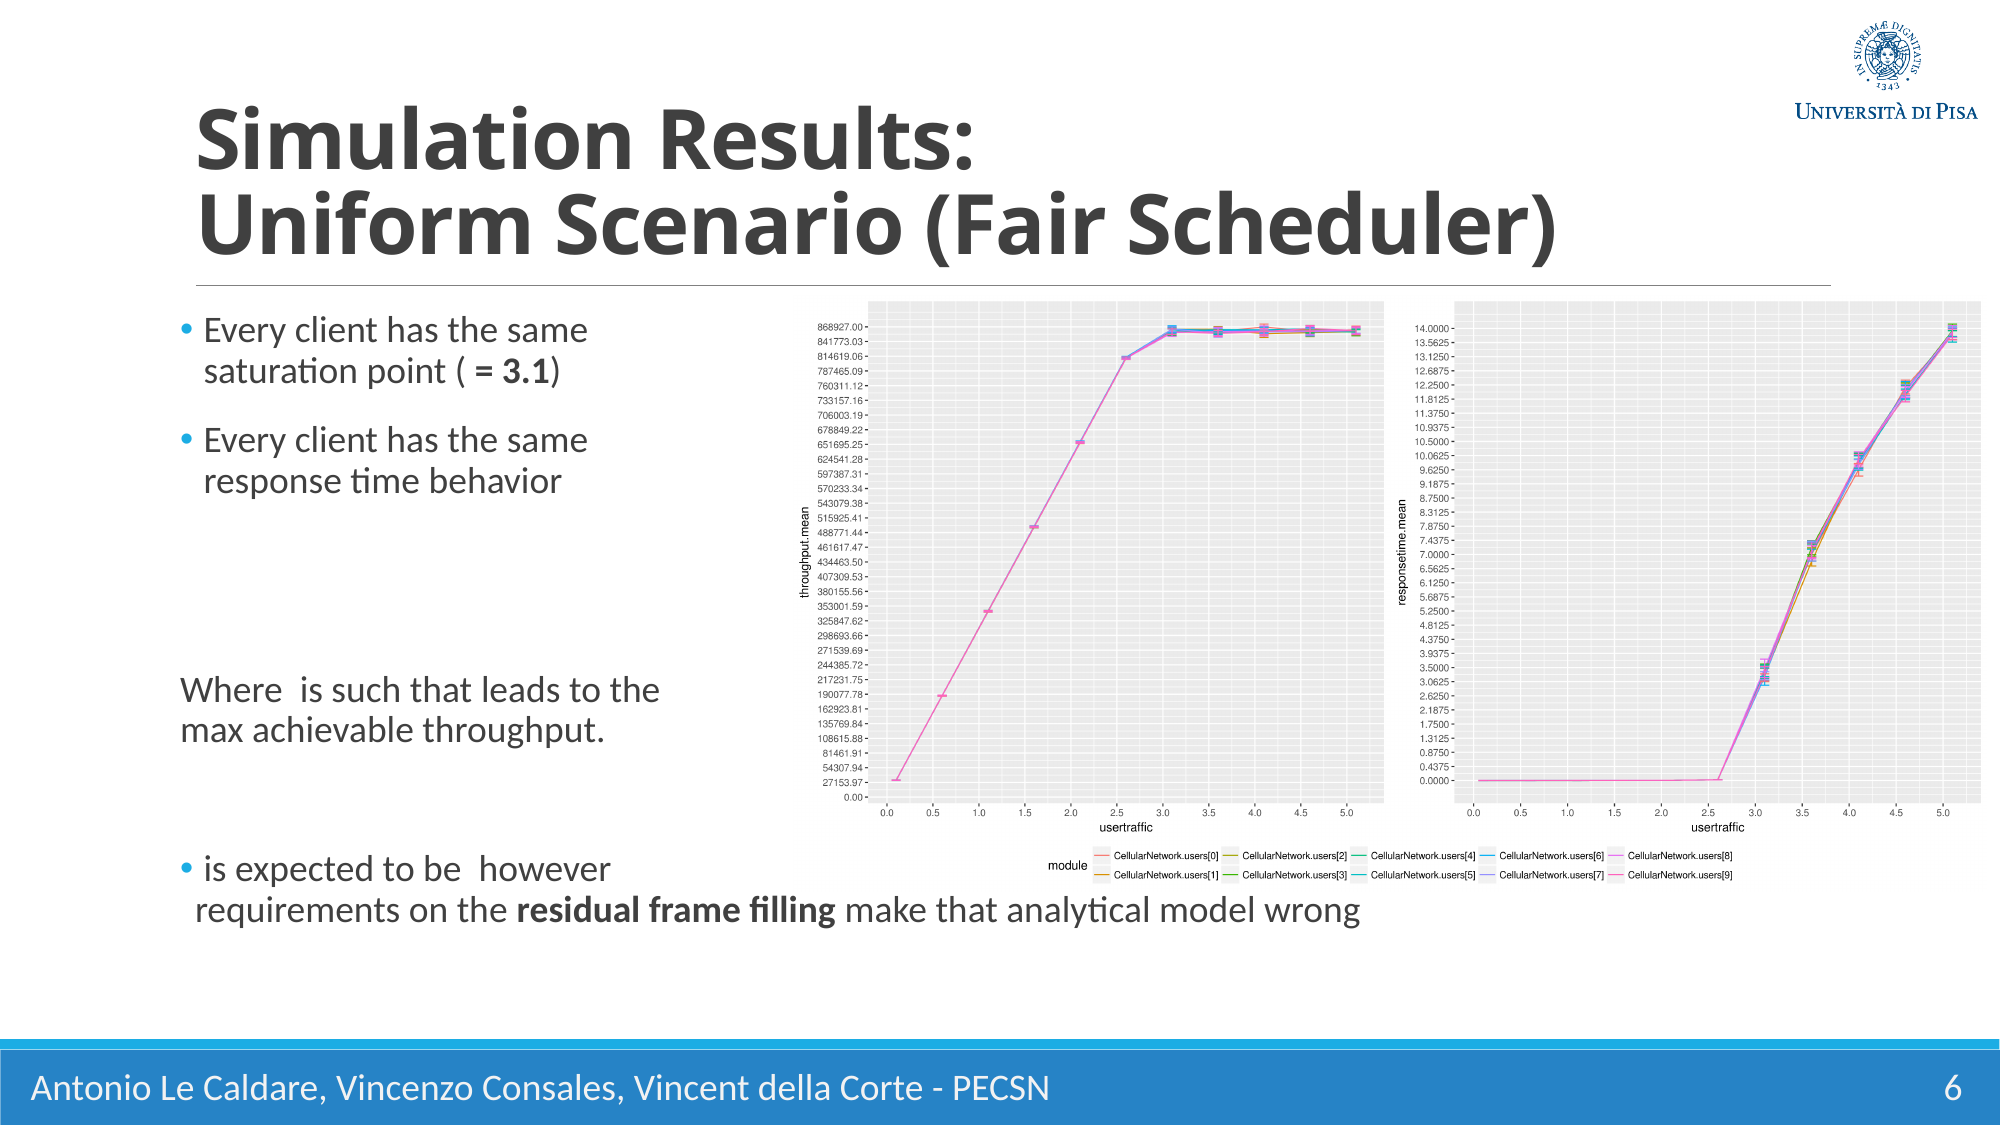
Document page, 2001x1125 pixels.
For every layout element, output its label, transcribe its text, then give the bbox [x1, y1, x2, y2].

text_box 6 [1489, 1055, 1978, 1116]
picture [1794, 21, 1978, 119]
title Simulation Results: Uniform Scenario (Fair Scheduler) [180, 41, 1830, 280]
text_box Antonio Le Caldare, Vincenzo Consales, Vincent della Corte - PECSN [15, 1055, 1177, 1116]
picture [793, 295, 1987, 892]
